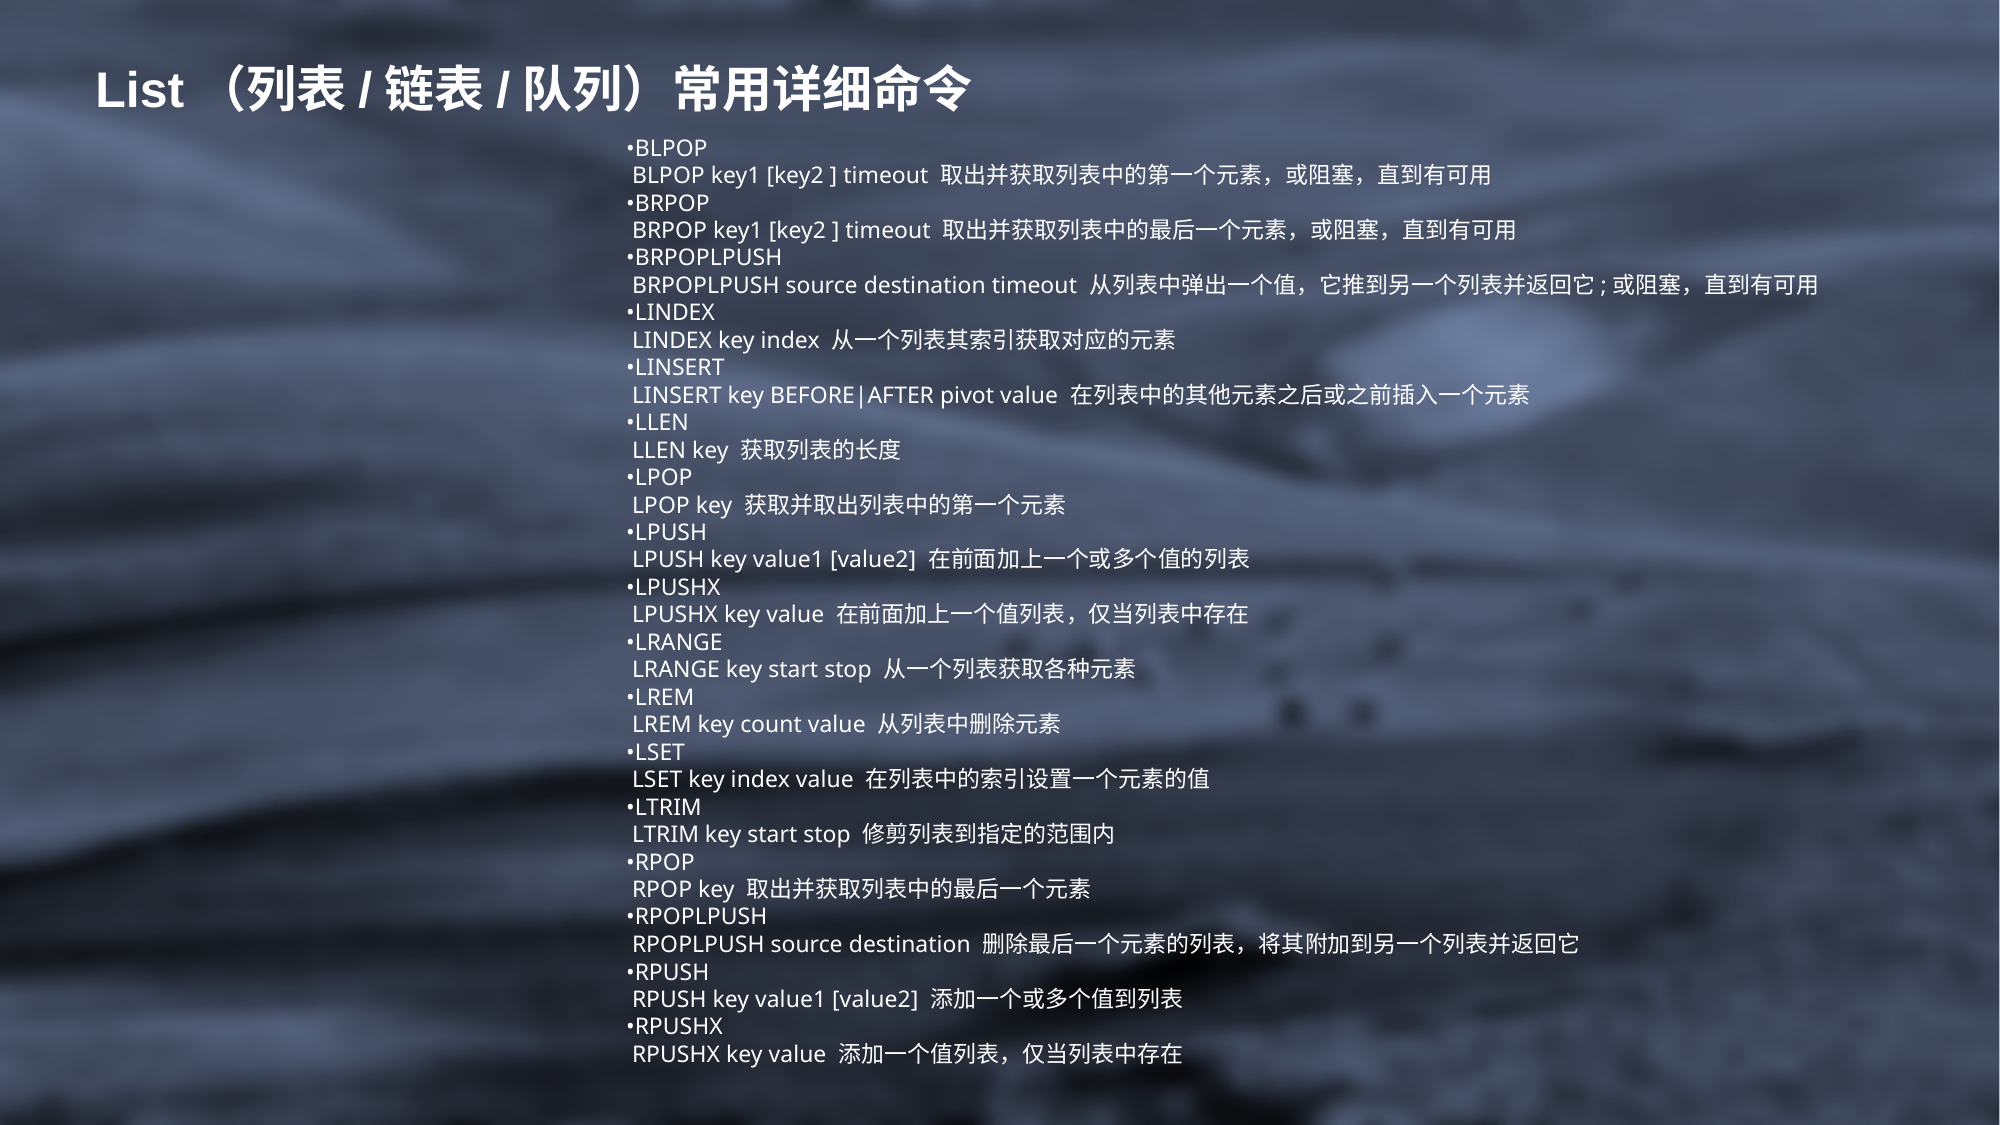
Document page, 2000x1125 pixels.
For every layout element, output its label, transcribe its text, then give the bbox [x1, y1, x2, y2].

text_box •BLPOP BLPOP key1 [key2 ] timeout 取出并获取列表中的第一个元素，或阻塞，直到有可用 •BRPOP BRPOP key1 [key2 ] timeout 取出并获取列表中的最后一个元素，或阻塞，直到有可用 •BRPOPLPUSH BRPOPLPUSH source destination timeout 从列表中弹出一个值，它推到另一个列表并返回它;或阻塞，直到有可用 •LINDEX LINDEX key index 从一个列表其索引获取对应的元素 •LINSERT LINSERT key BEFORE|AFTER pivot value 在列表中的其他元素之后或之前插入一个元素 •LLEN LLEN key 获取列表的长度 •LPOP LPOP key 获取并取出列表中的第一个元素 •LPUSH LPUSH key value1 [value2] 在前面加上一个或多个值的列表 •LPUSHX LPUSHX key value 在前面加上一个值列表，仅当列表中存在 •LRANGE LRANGE key start stop 从一个列表获取各种元素 •LREM LREM key count value 从列表中删除元素 •LSET LSET key index value 在列表中的索引设置一个元素的值 •LTRIM LTRIM key start stop 修剪列表到指定的范围内 •RPOP RPOP key 取出并获取列表中的最后一个元素 •RPOPLPUSH RPOPLPUSH source destination 删除最后一个元素的列表，将其附加到另一个列表并返回它 •RPUSH RPUSH key value1 [value2] 添加一个或多个值到列表 •RPUSHX RPUSHX key value 添加一个值列表，仅当列表中存在 [611, 125, 1869, 1075]
text_box List（列表/链表/队列）常用详细命令 [80, 50, 1189, 125]
